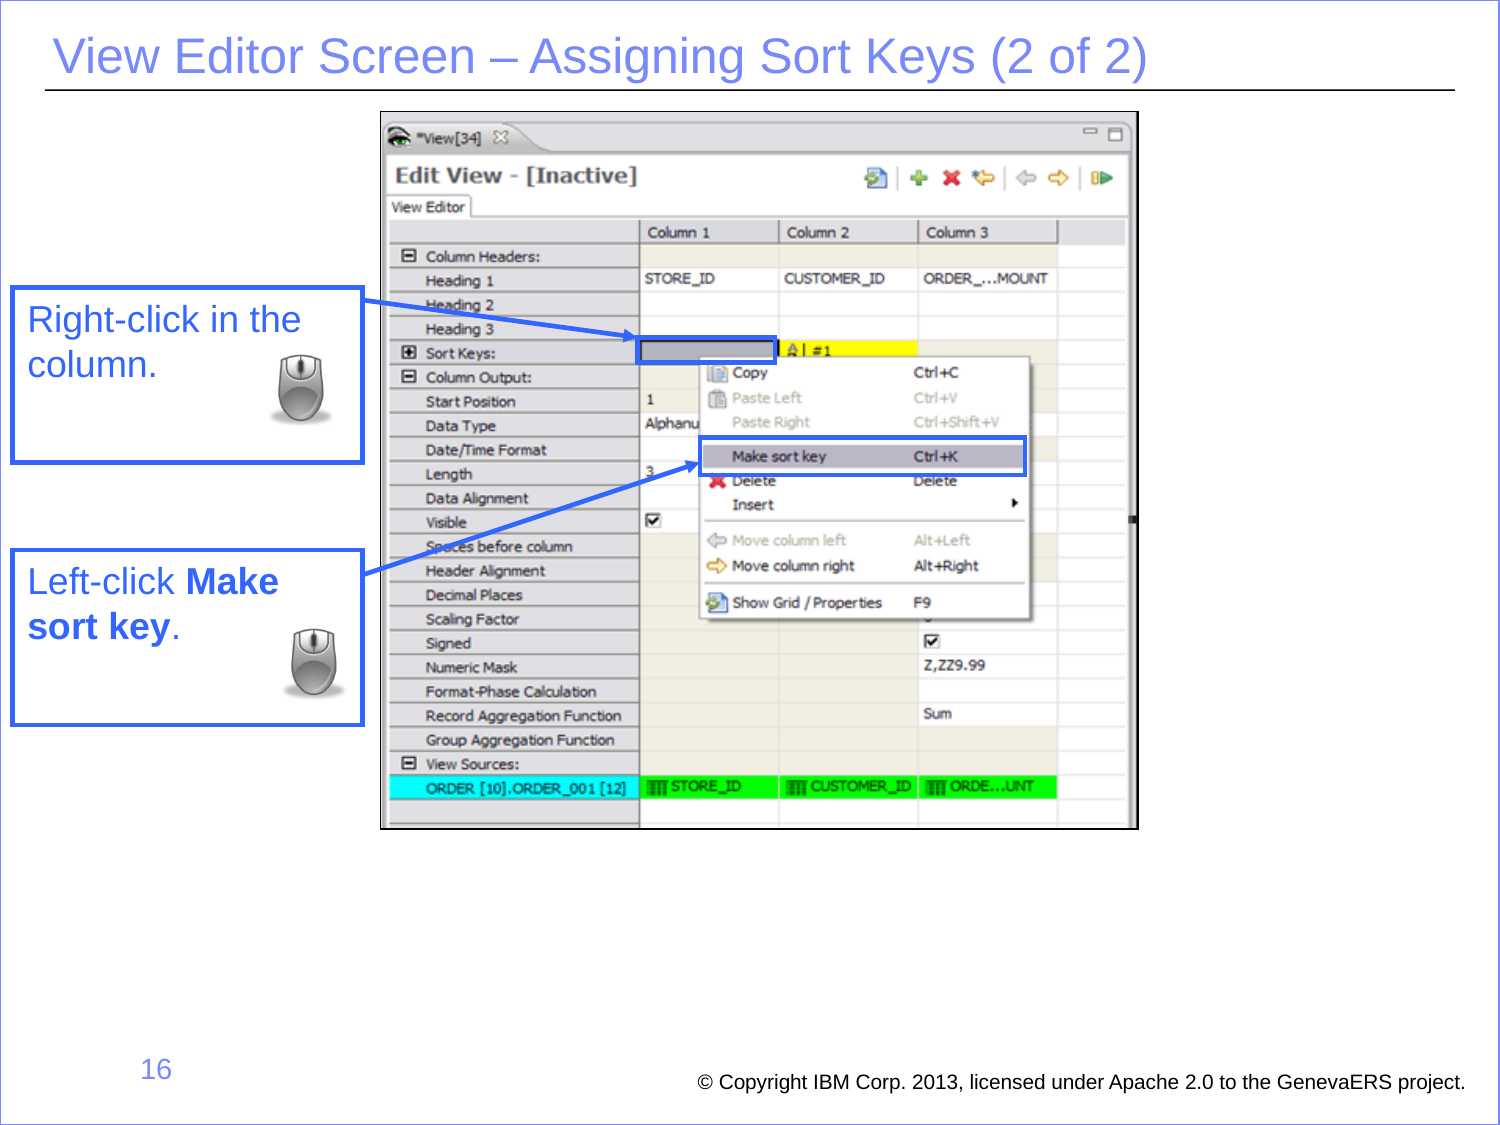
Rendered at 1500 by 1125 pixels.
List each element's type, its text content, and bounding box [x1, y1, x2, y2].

picture [262, 349, 339, 427]
picture [380, 112, 1138, 829]
picture [274, 623, 352, 701]
slide_number 16 [37, 1046, 188, 1125]
text_box Left-click Make sort key. [12, 549, 363, 725]
title View Editor Screen – Assigning Sort Keys (2 of 2) [37, 22, 1321, 113]
text_box Right-click in the column. [12, 287, 363, 463]
